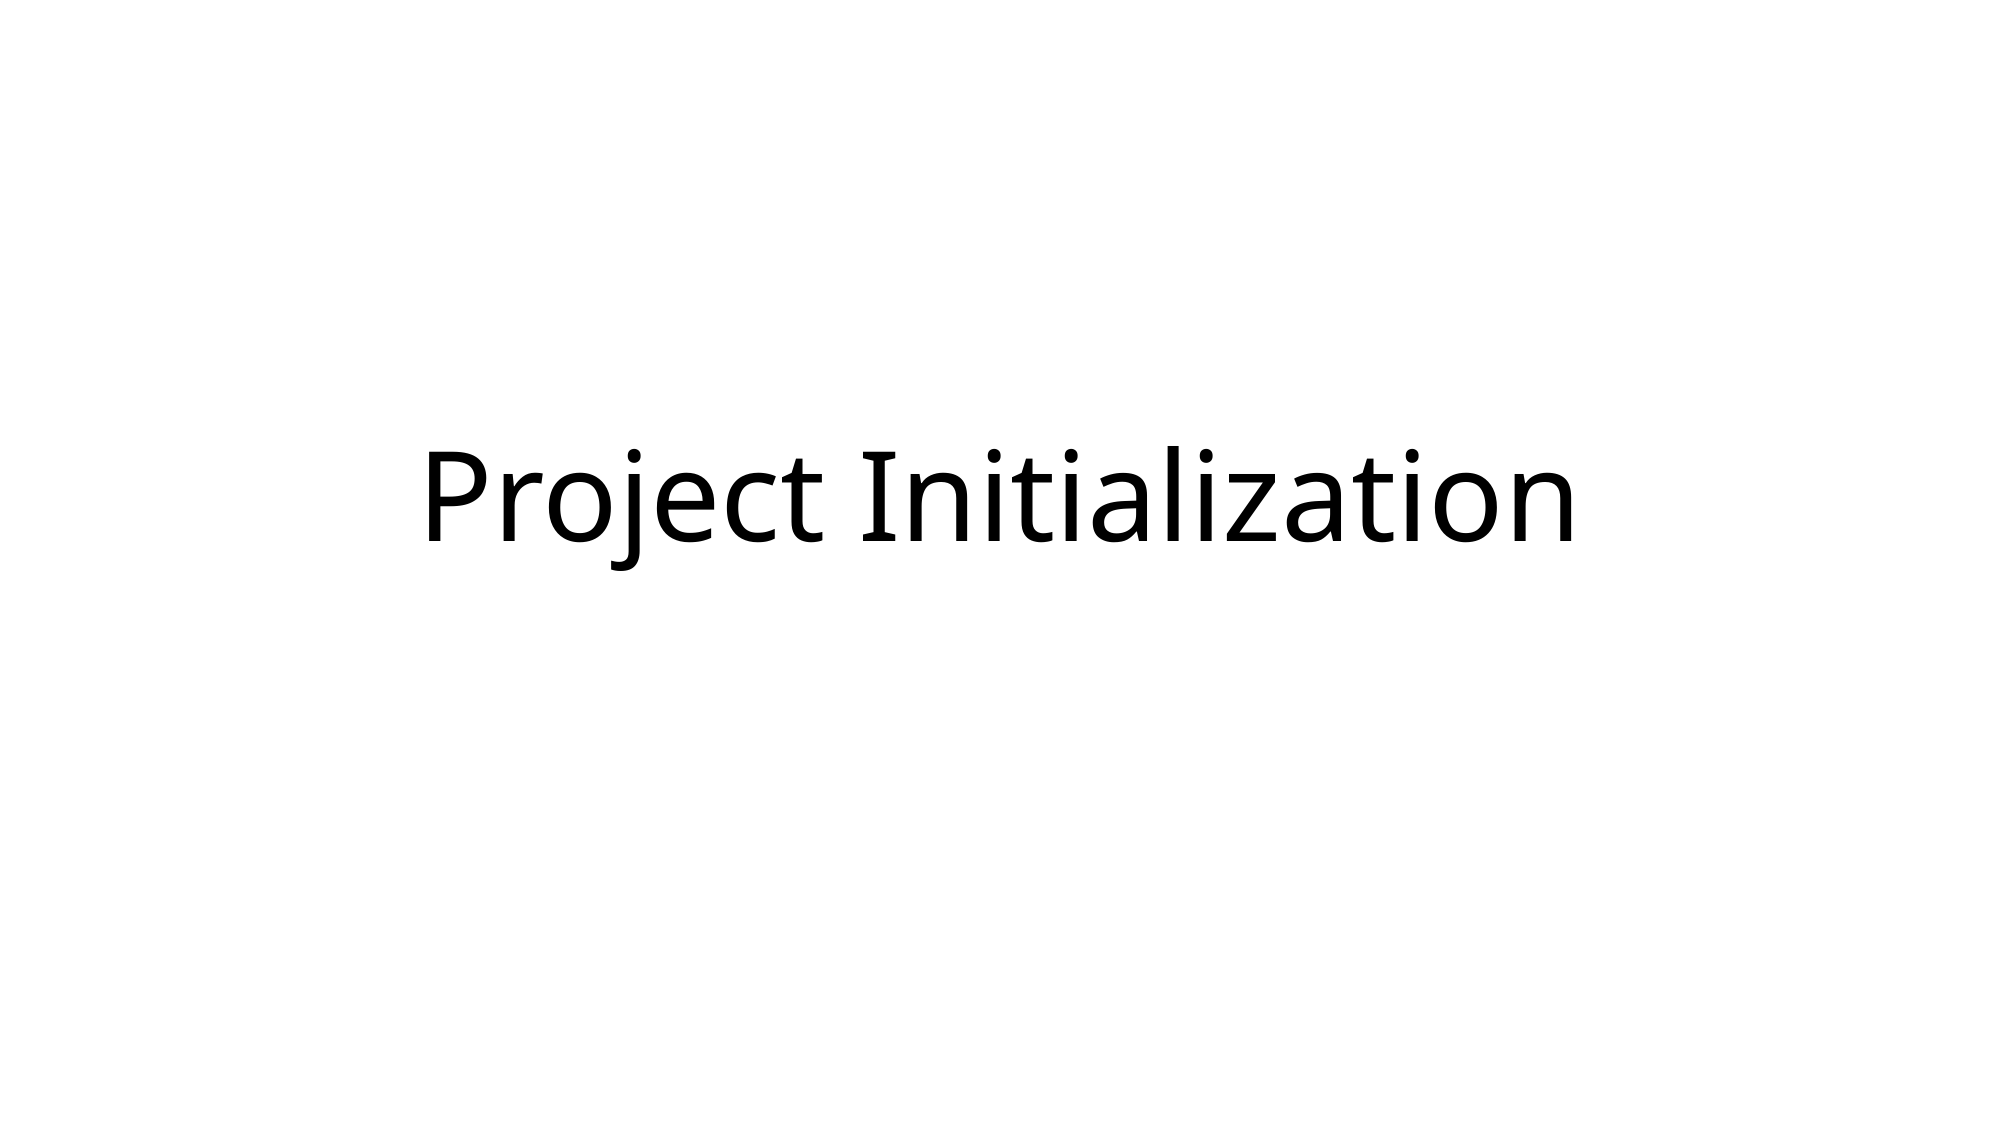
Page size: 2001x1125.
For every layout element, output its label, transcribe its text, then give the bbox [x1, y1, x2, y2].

title Project Initialization [249, 184, 1750, 576]
